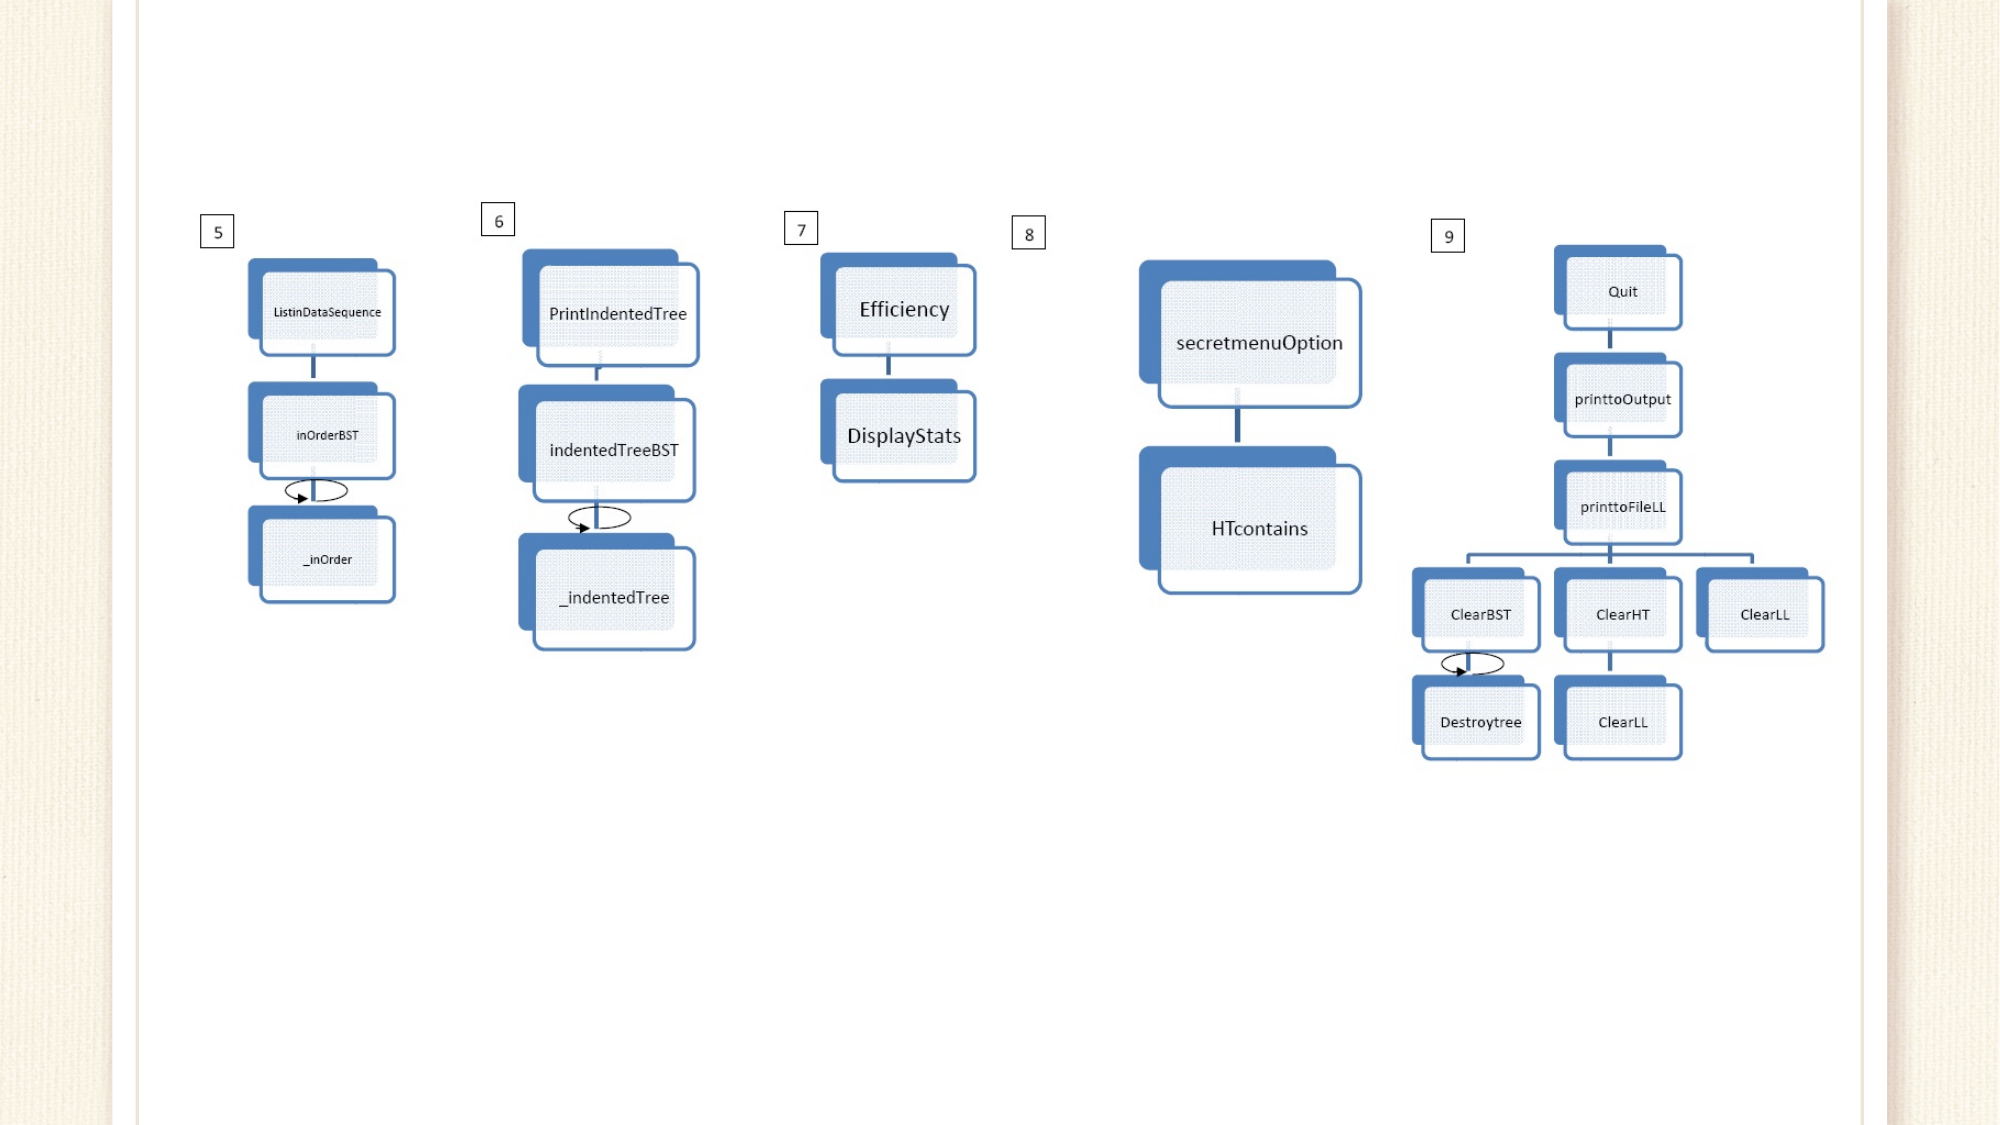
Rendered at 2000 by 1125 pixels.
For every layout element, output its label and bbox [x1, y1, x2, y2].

picture [1888, 0, 2000, 1125]
picture [0, 0, 112, 1125]
picture [194, 208, 445, 647]
picture [459, 174, 1850, 809]
